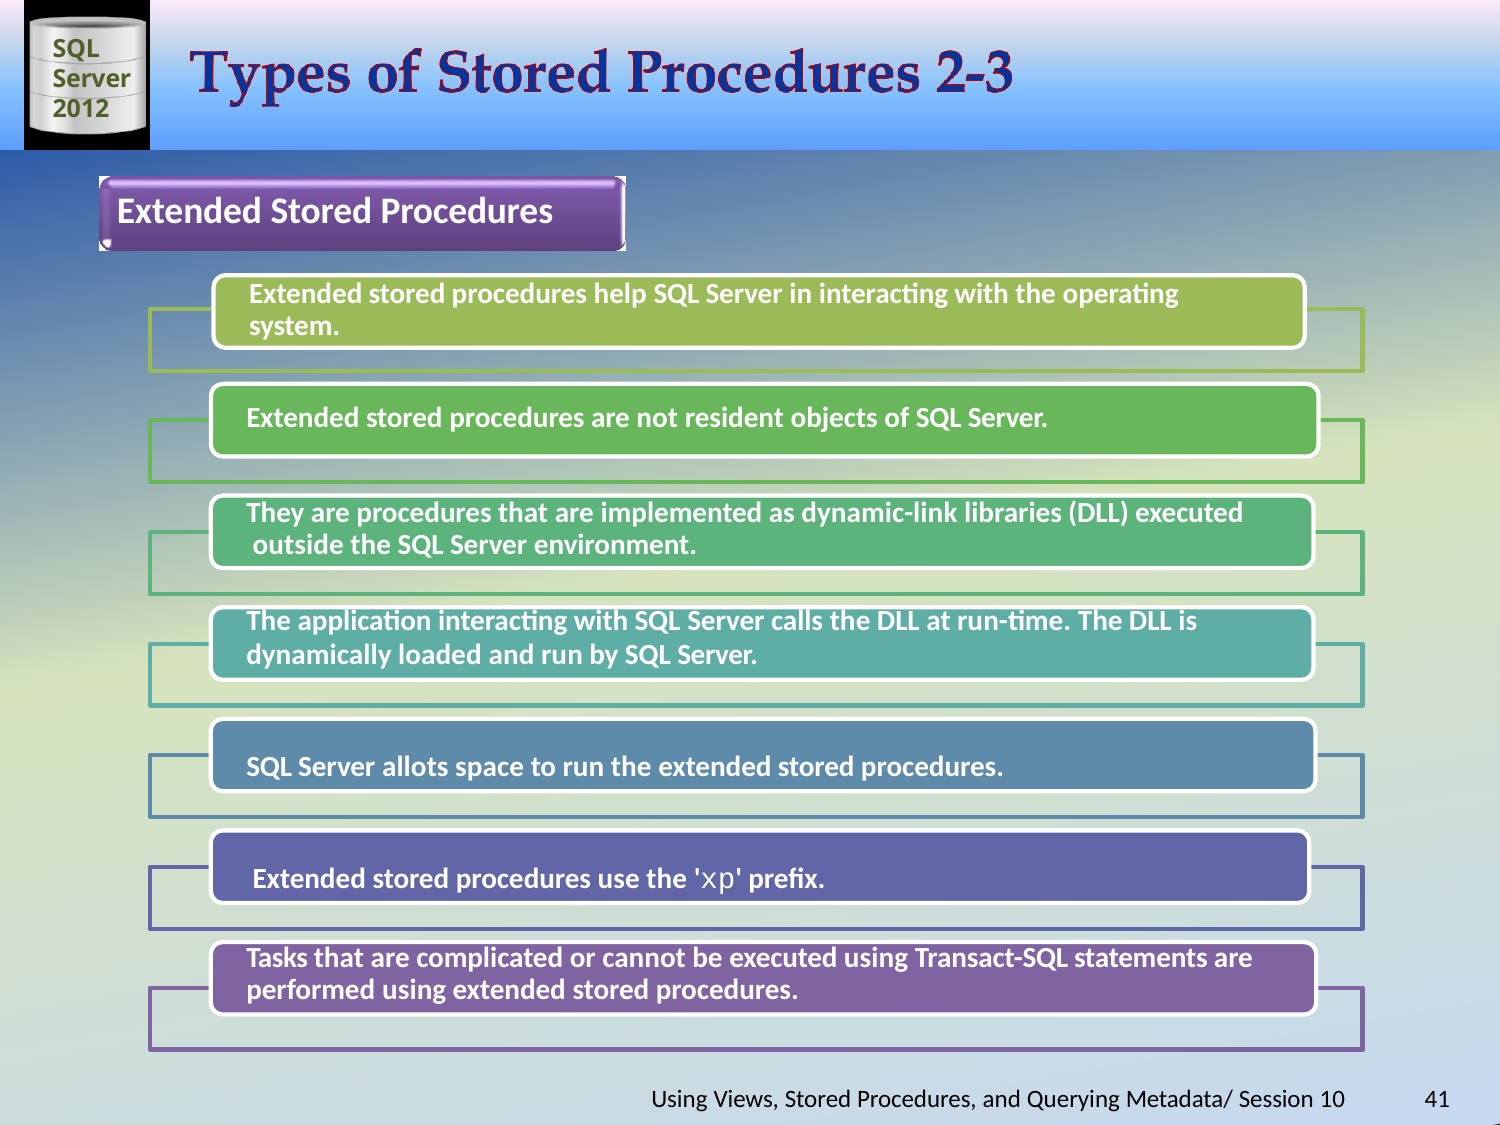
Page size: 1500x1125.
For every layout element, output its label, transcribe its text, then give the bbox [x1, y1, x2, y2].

slide_number 41 [1418, 1086, 1457, 1125]
text_box Extended Stored Procedures Extended stored procedures help SQL Server in interacting with the operating system. Extended stored procedures are not resident objects of SQL Server. They are procedures that are implemented as dynamic-link libraries (DLL) executed outside the SQL Server environment. The application interacting with SQL Server calls the DLL at run-time. The DLL is dynamically loaded and run by SQL Server. SQL Server allots space to run the extended stored procedures. Extended stored procedures use the 'xp' prefix. Tasks that are complicated or cannot be executed using Transact-SQL statements are performed using extended stored procedures. [114, 184, 1267, 1005]
picture [190, 48, 1012, 107]
slide_number Using Views, Stored Procedures, and Querying Metadata/ Session 10 [649, 1086, 1350, 1125]
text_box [147, 381, 1365, 485]
picture [0, 151, 1500, 1125]
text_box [0, 0, 1500, 151]
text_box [147, 939, 1365, 1052]
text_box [147, 716, 1365, 820]
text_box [147, 272, 1365, 374]
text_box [147, 493, 1365, 597]
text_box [147, 604, 1365, 709]
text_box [147, 827, 1365, 932]
